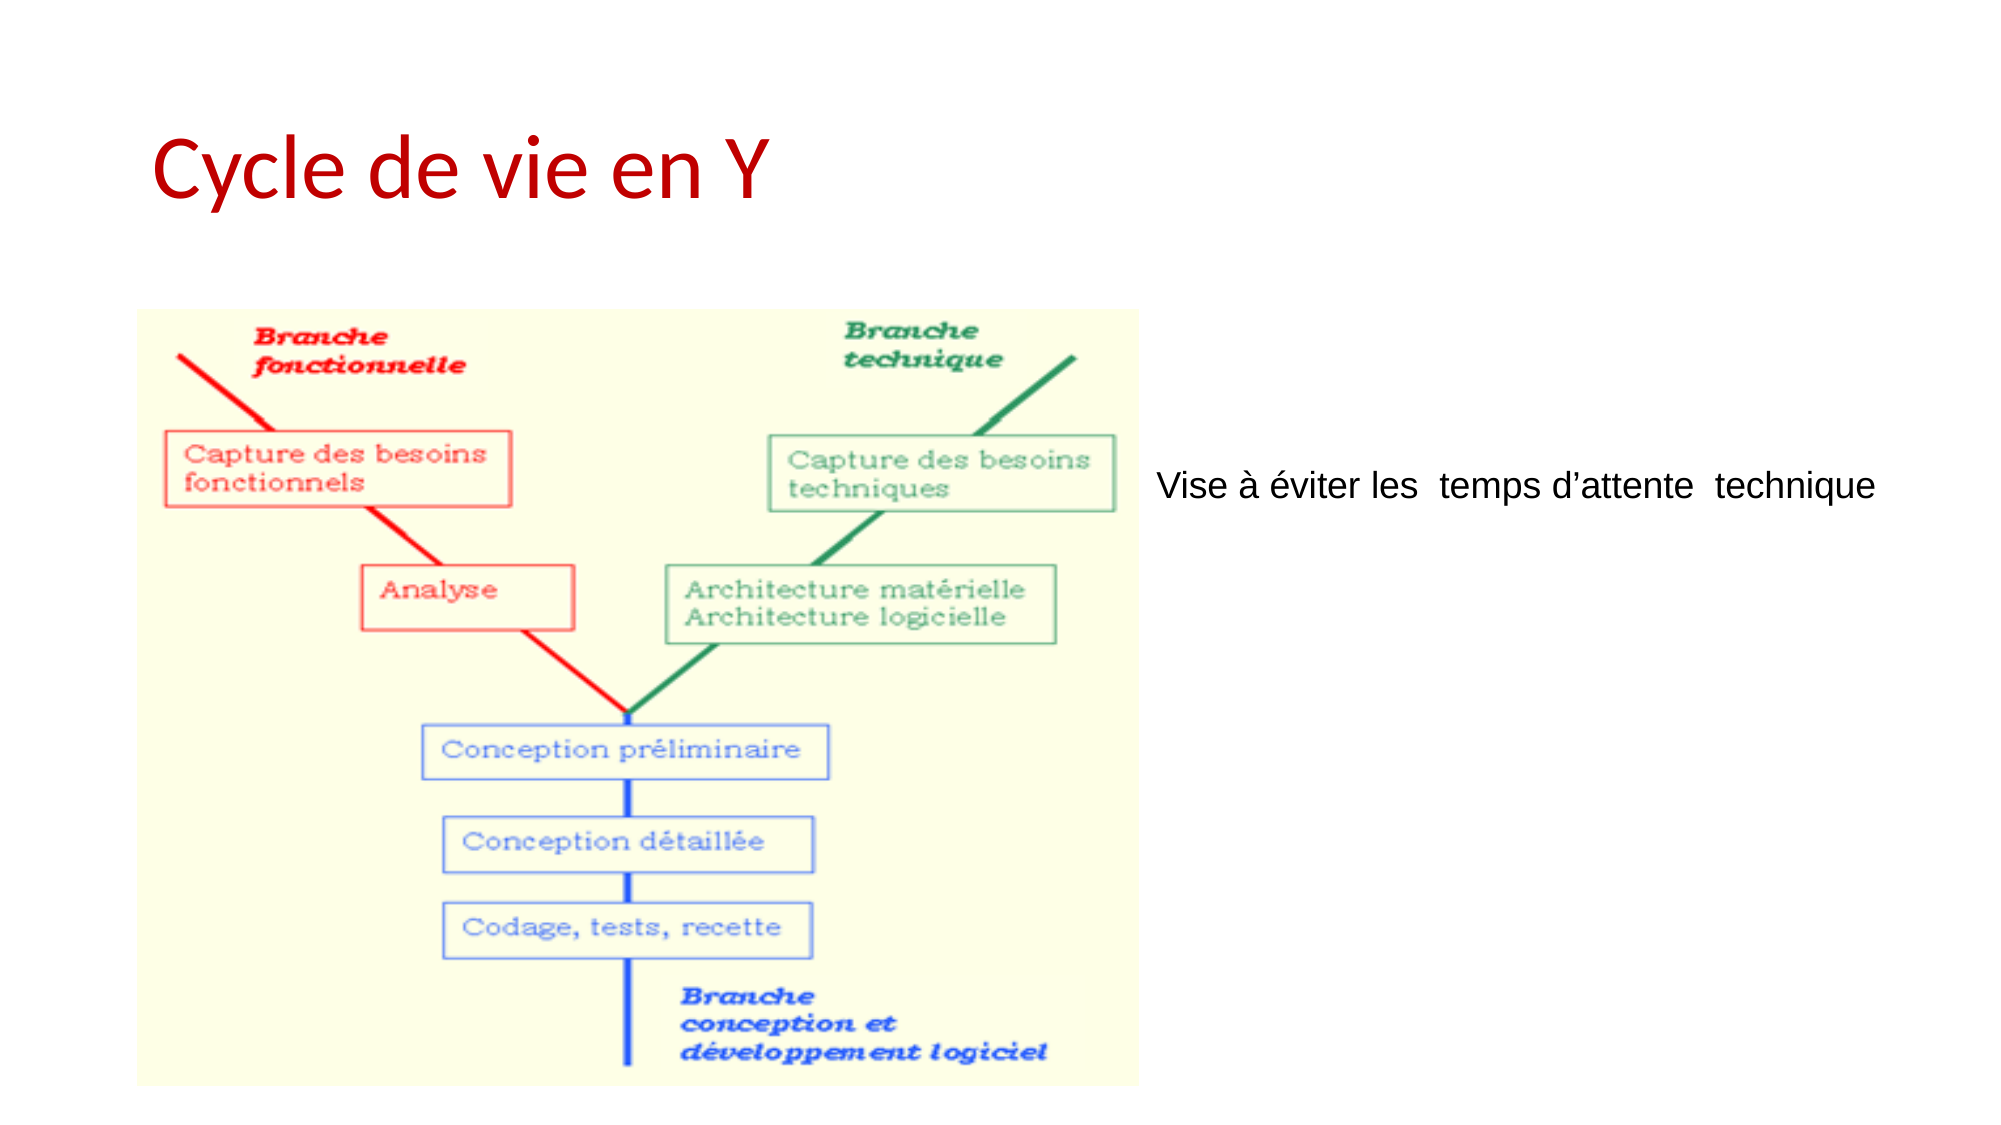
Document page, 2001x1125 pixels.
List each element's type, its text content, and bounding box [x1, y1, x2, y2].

title Cycle de vie en Y [137, 59, 1863, 278]
text_box Vise à éviter les temps d’attente technique [1141, 453, 1902, 514]
picture [137, 309, 1139, 1087]
